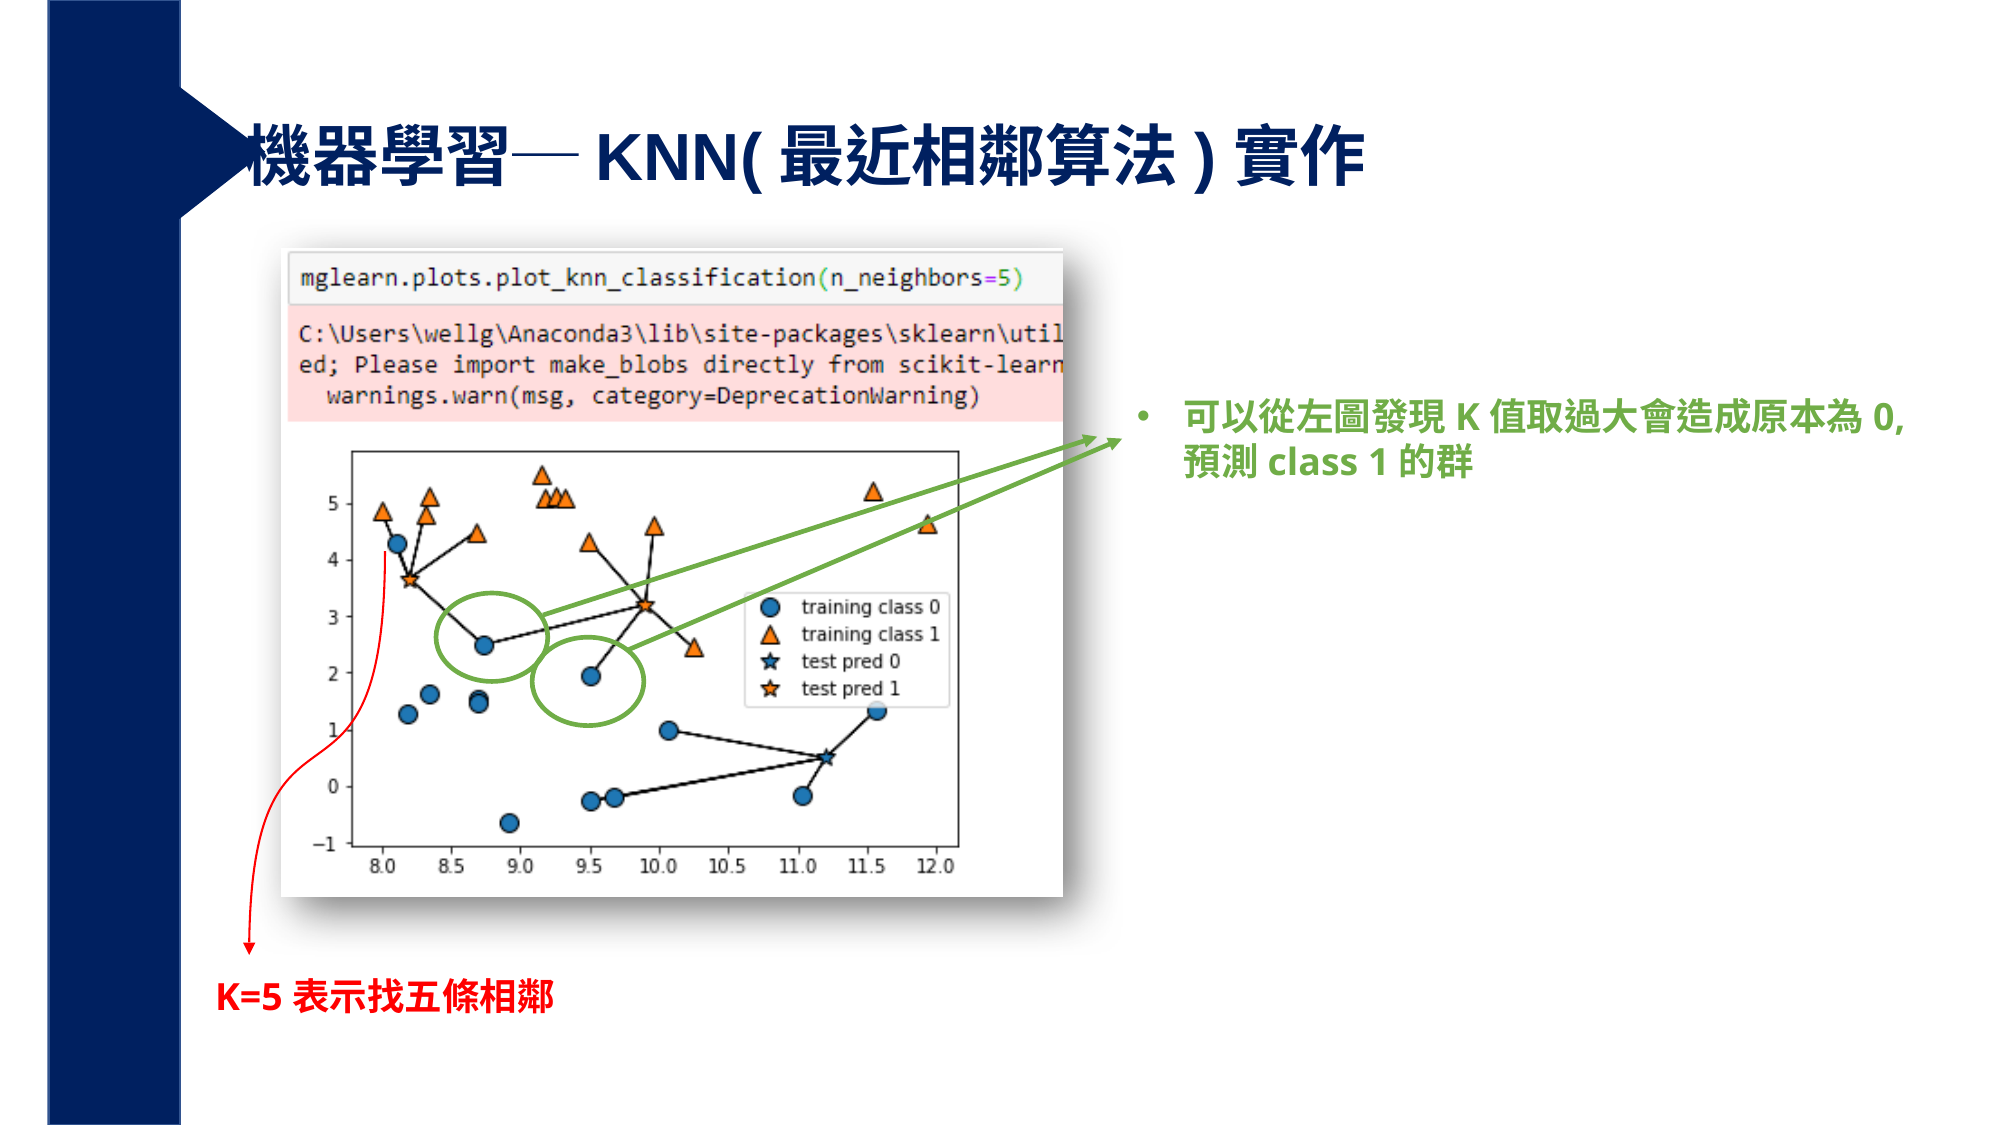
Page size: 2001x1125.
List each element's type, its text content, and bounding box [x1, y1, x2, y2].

text_box 機器學習─KNN(最近相鄰算法)實作 [230, 106, 1382, 201]
picture [281, 248, 1063, 897]
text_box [115, 685, 519, 821]
text_box K=5表示找五條相鄰 [200, 965, 570, 1026]
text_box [542, 436, 1098, 616]
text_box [627, 438, 1123, 651]
text_box 可以從左圖發現K值取過大會造成原本為0,預測class 1的群 [1122, 385, 1962, 491]
